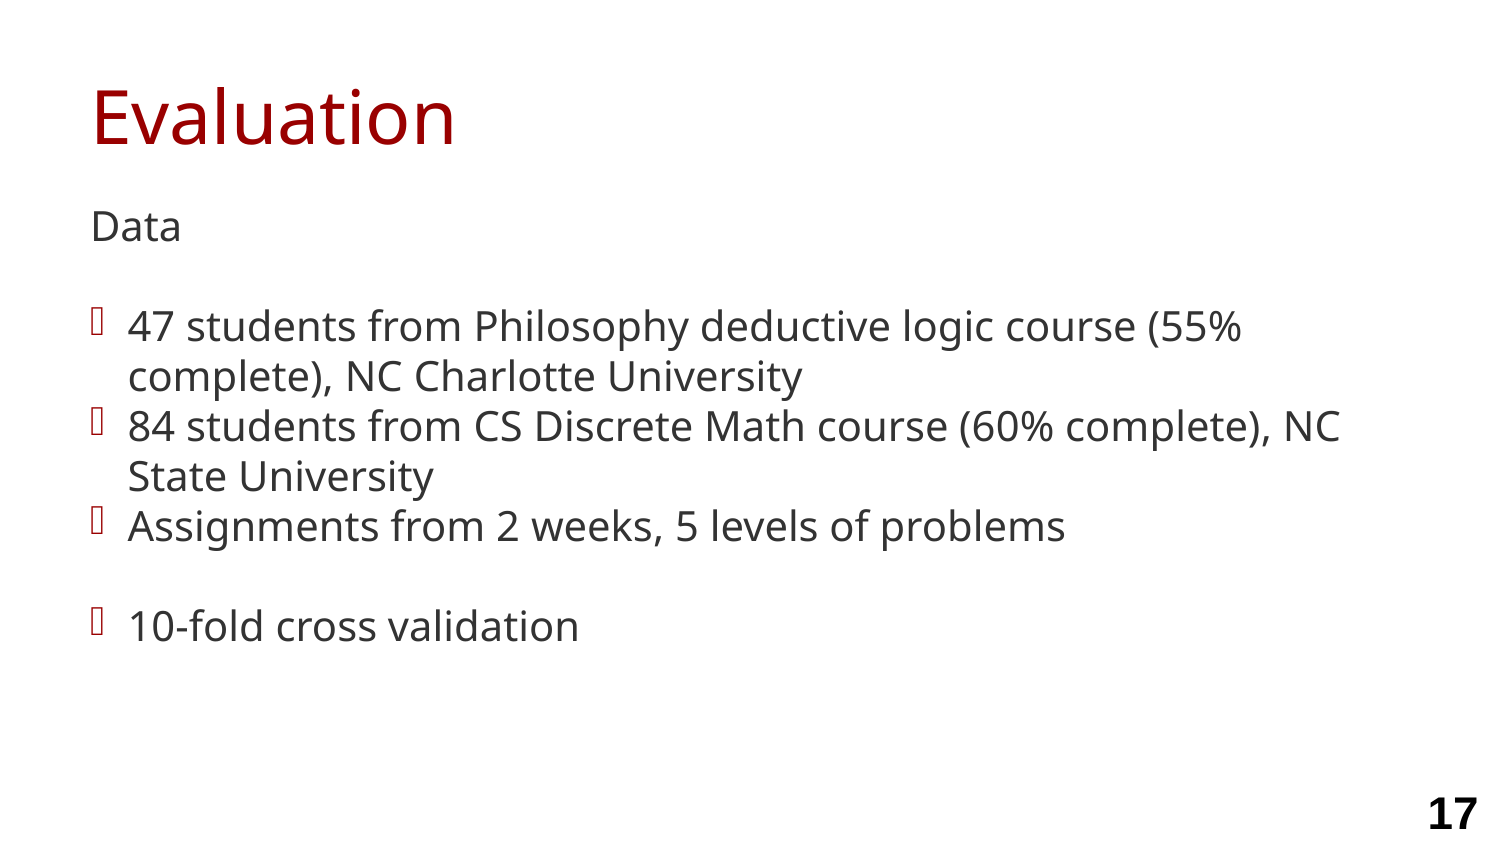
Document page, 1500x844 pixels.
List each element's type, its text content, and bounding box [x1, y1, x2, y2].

title Evaluation [75, 33, 1425, 175]
slide_number 17 [1403, 779, 1494, 844]
list Data 47 students from Philosophy deductive logic course (55% complete), NC Charlotte University 84 students from CS Discrete Math course (60% complete), NC State University Assignments from 2 weeks, 5 levels of problems 10-fold cross validation [75, 184, 1425, 808]
